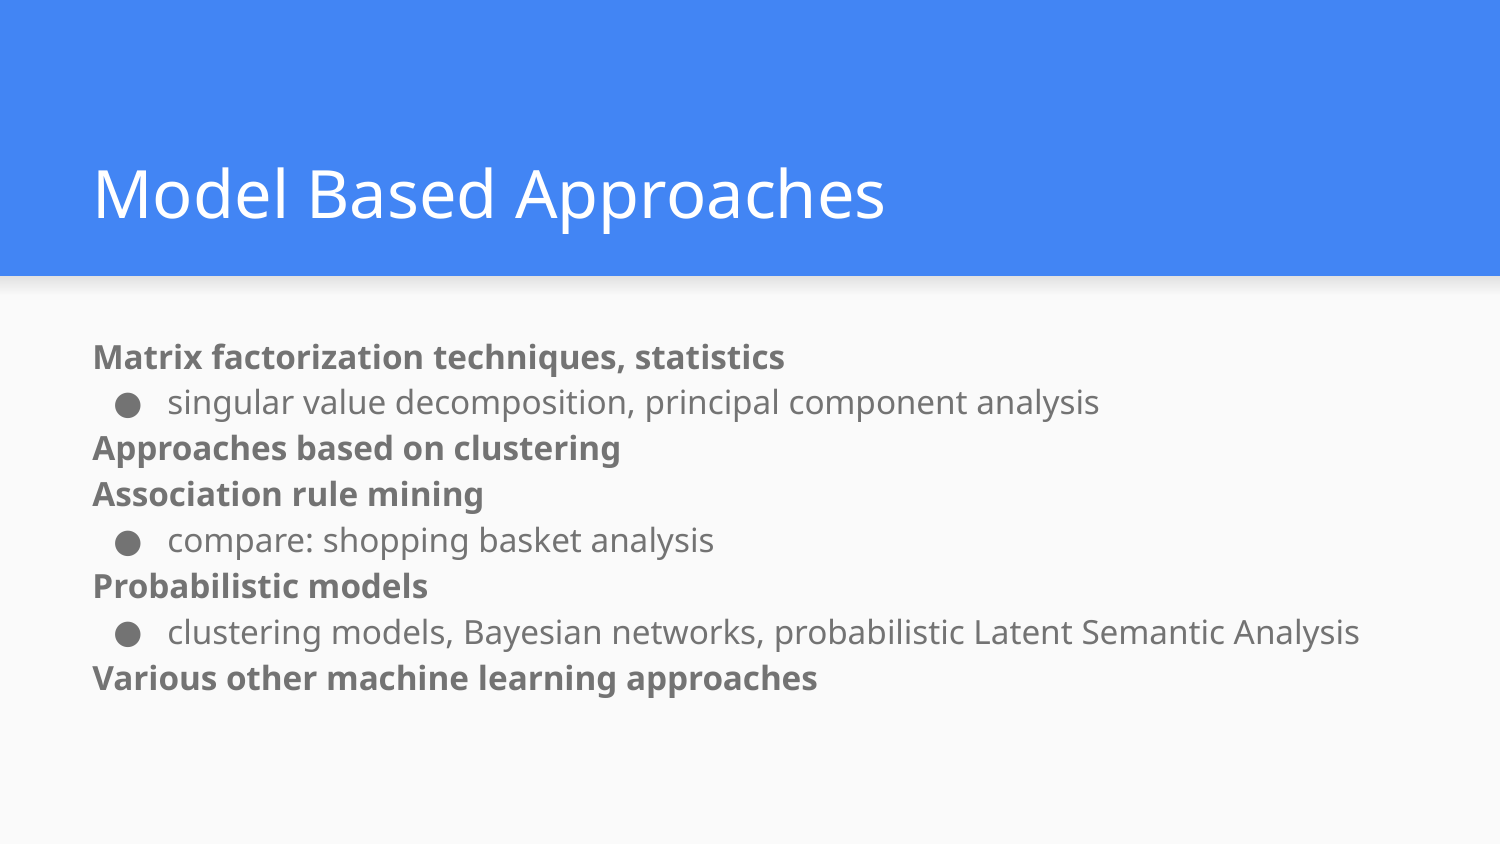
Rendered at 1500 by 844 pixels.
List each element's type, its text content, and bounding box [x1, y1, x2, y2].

title Model Based Approaches [77, 121, 1427, 248]
list Matrix factorization techniques, statistics singular value decomposition, principal component analysis Approaches based on clustering Association rule mining compare: shopping basket analysis Probabilistic models clustering models, Bayesian networks, probabilistic Latent Semantic Analysis Various other machine learning approaches [77, 314, 1427, 760]
